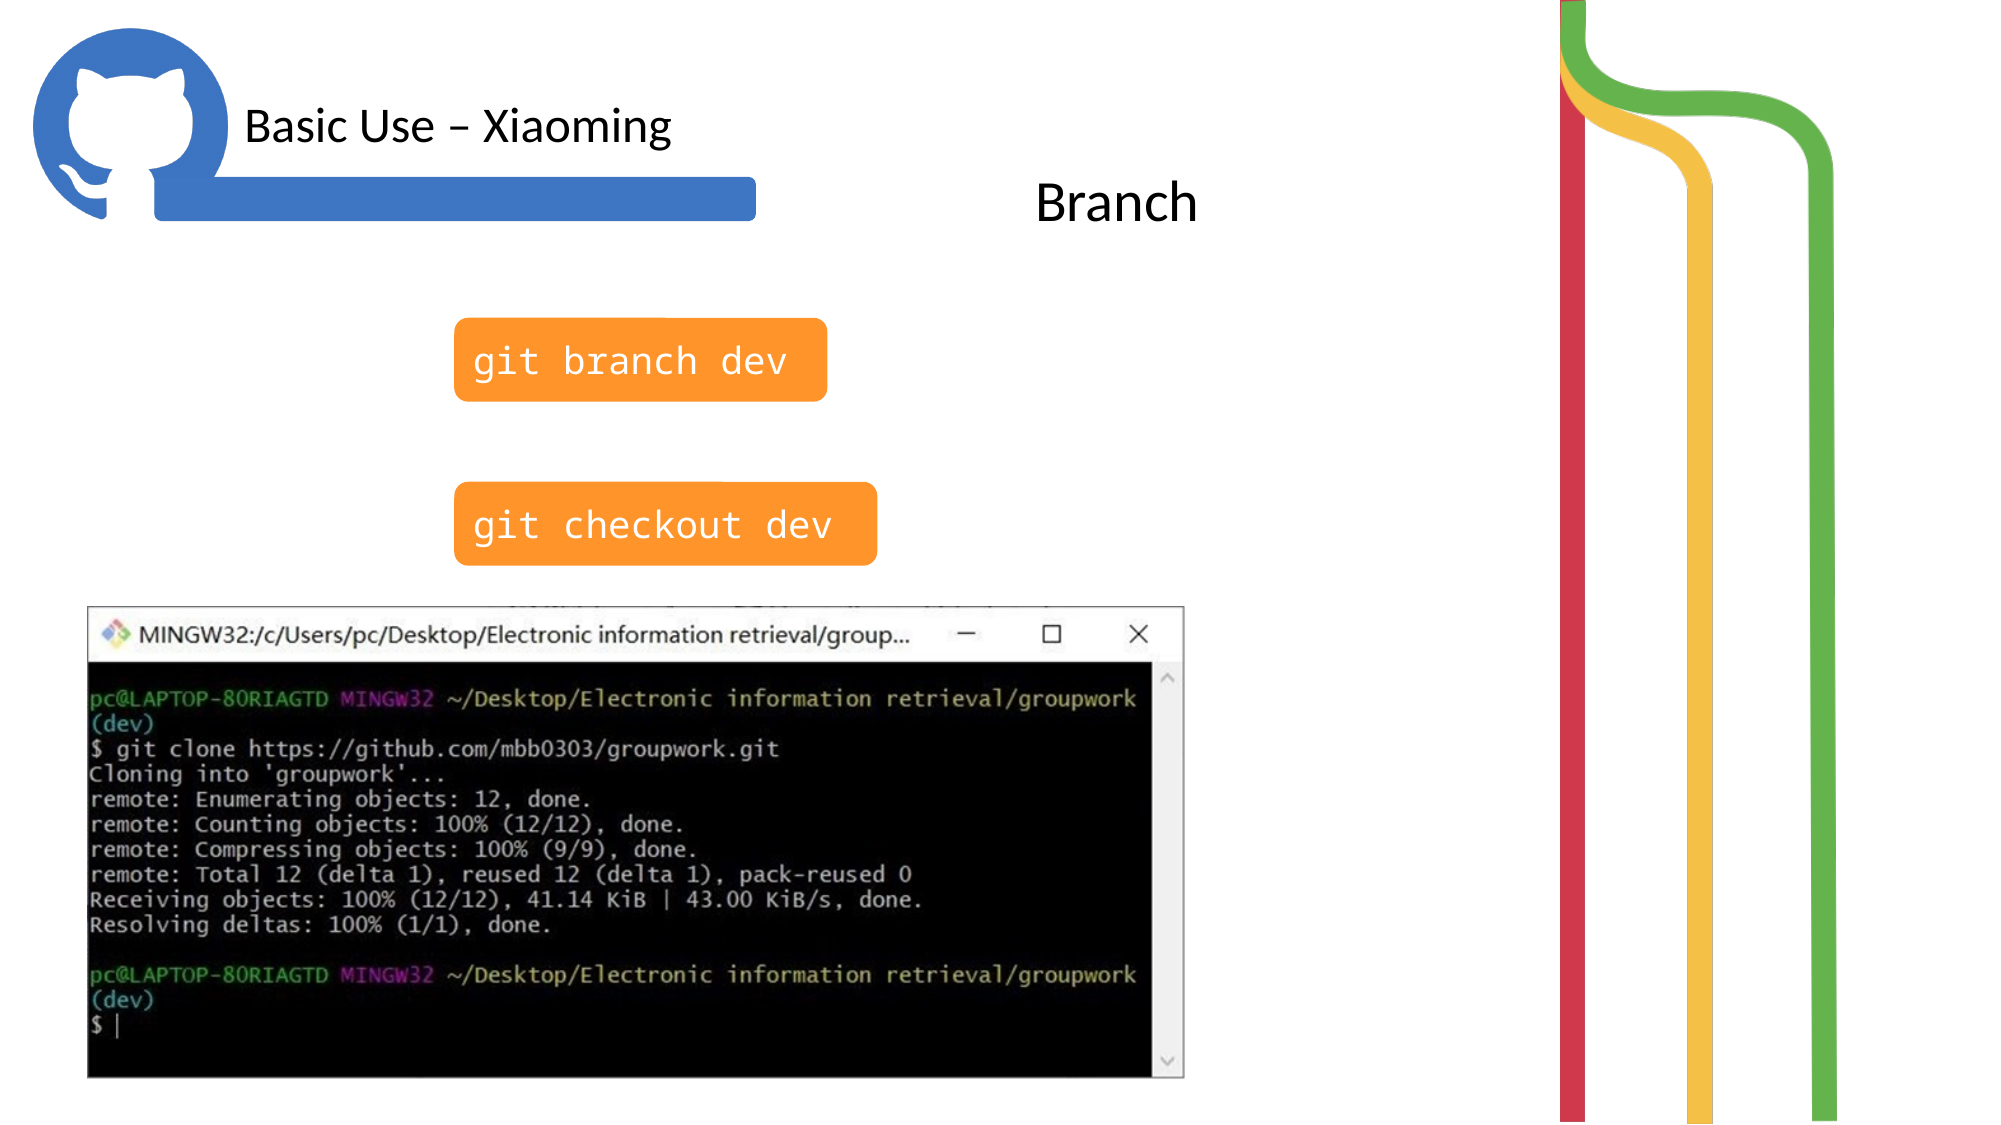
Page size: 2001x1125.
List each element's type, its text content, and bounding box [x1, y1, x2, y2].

text_box Basic Use – Xiaoming [229, 84, 699, 160]
text_box git checkout dev [453, 480, 879, 567]
picture [33, 26, 228, 221]
picture [1559, 0, 1838, 1125]
text_box git branch dev [453, 316, 829, 403]
picture [87, 606, 1186, 1080]
text_box [157, 175, 757, 223]
text_box Branch [1020, 155, 1215, 241]
